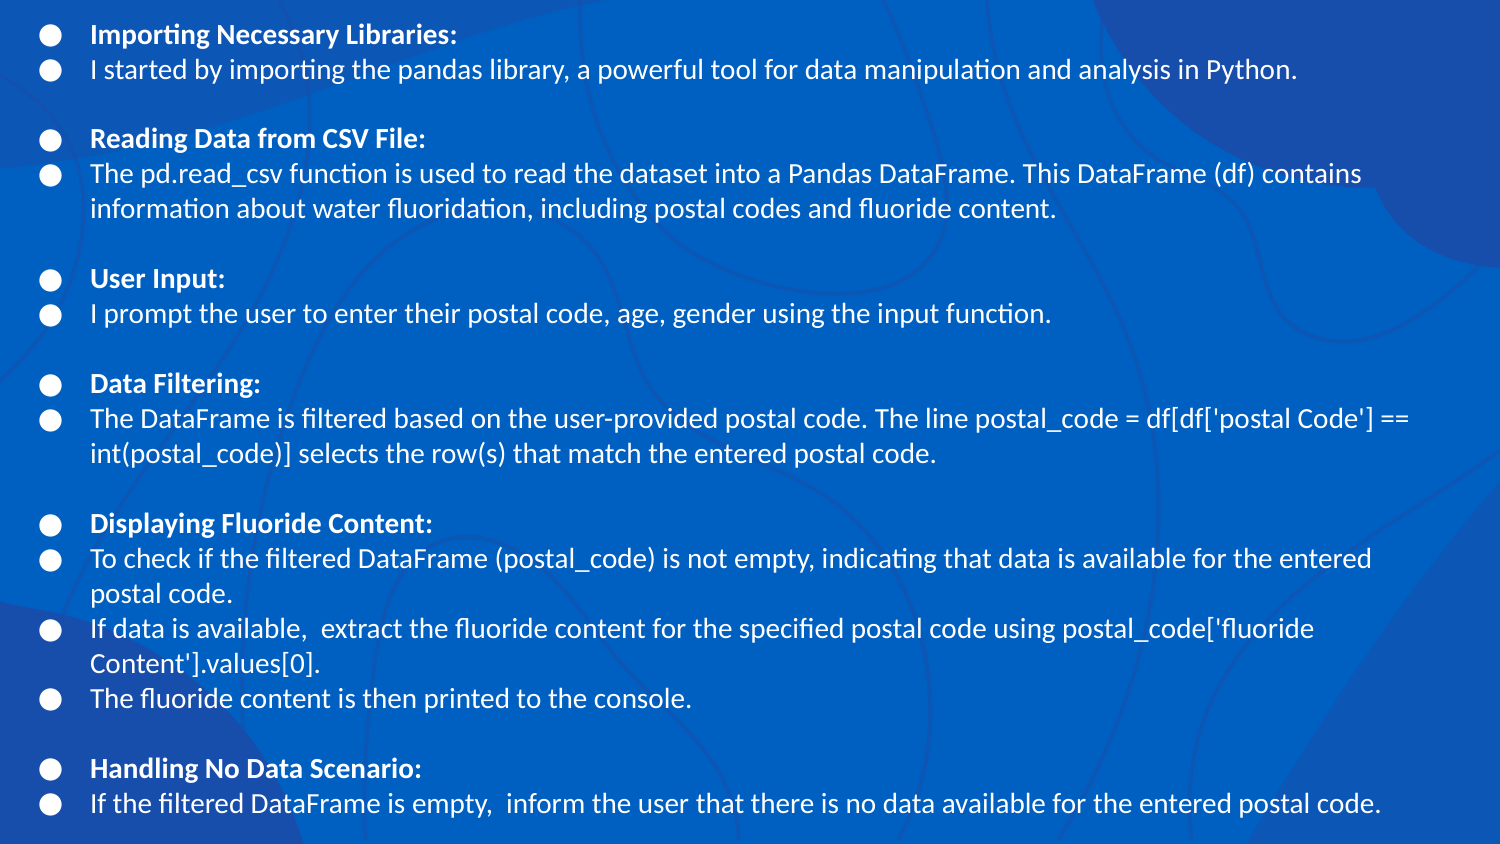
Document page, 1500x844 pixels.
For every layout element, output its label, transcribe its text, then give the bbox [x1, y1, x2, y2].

list Importing Necessary Libraries: I started by importing the pandas library, a powerful tool for data manipulation and analysis in Python. Reading Data from CSV File: The pd.read_csv function is used to read the dataset into a Pandas DataFrame. This DataFrame (df) contains information about water fluoridation, including postal codes and fluoride content. User Input: I prompt the user to enter their postal code, age, gender using the input function. Data Filtering: The DataFrame is filtered based on the user-provided postal code. The line postal_code = df[df['postal Code'] == int(postal_code)] selects the row(s) that match the entered postal code. Displaying Fluoride Content: To check if the filtered DataFrame (postal_code) is not empty, indicating that data is available for the entered postal code. If data is available, extract the fluoride content for the specified postal code using postal_code['fluoride Content'].values[0]. The fluoride content is then printed to the console. Handling No Data Scenario: If the filtered DataFrame is empty, inform the user that there is no data available for the entered postal code. [0, 0, 1447, 844]
